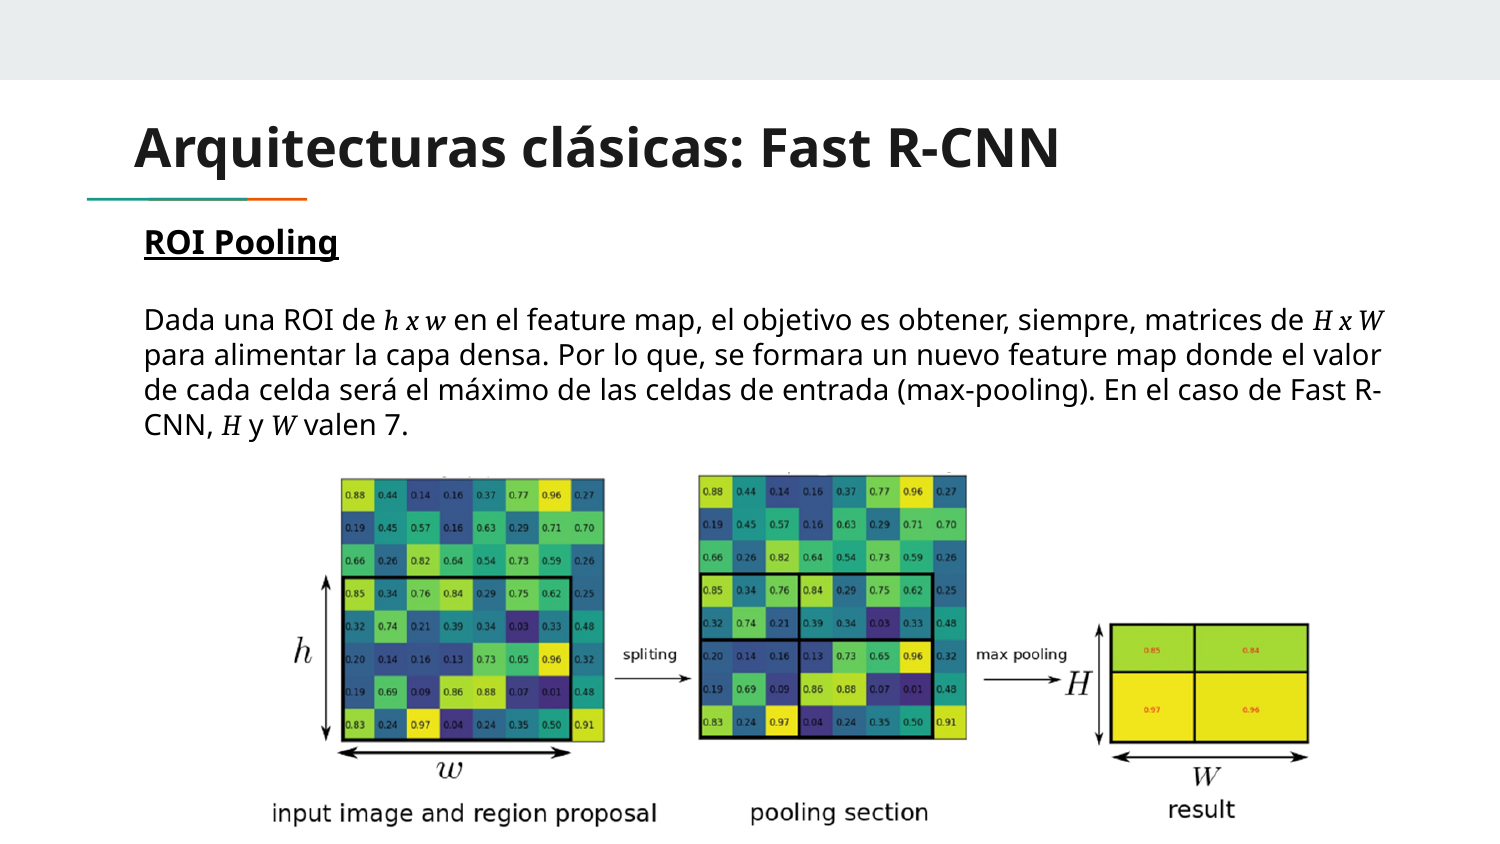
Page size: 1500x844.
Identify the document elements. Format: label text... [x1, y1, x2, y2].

text_box ROI Pooling Dada una ROI de h x w en el feature map, el objetivo es obtener, siempre, matrices de H x W para alimentar la capa densa. Por lo que, se formara un nuevo feature map donde el valor de cada celda será el máximo de las celdas de entrada (max-pooling). En el caso de Fast R-CNN, H y W valen 7. [128, 206, 1399, 456]
title Arquitecturas clásicas: Fast R-CNN [119, 98, 1381, 187]
picture [178, 472, 1349, 844]
